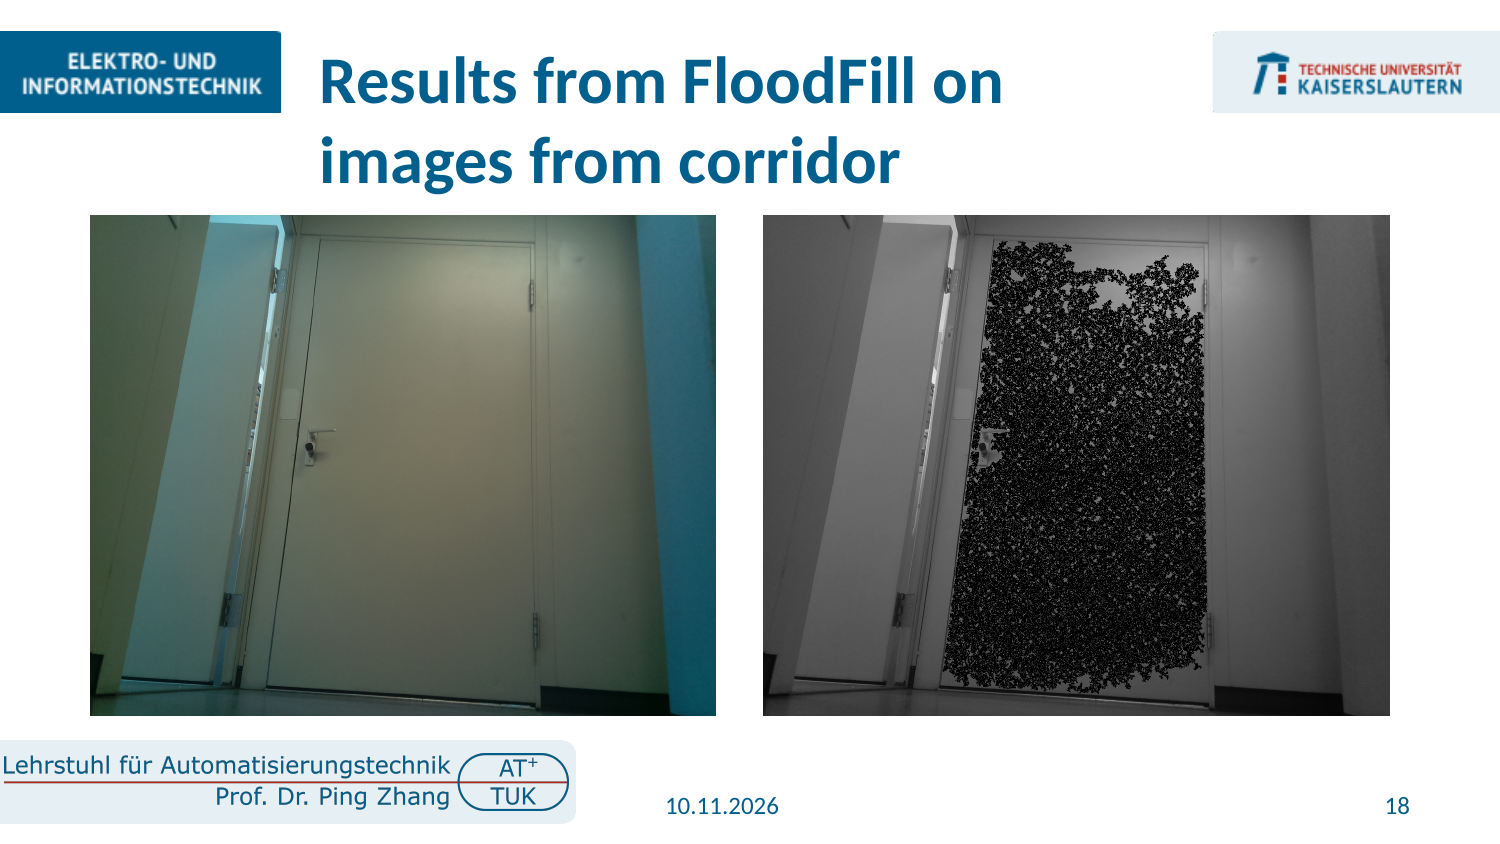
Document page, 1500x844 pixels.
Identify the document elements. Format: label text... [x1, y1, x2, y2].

picture [4, 753, 477, 811]
title Results from FloodFill on images from corridor [304, 29, 1194, 163]
picture [763, 215, 1390, 717]
picture [89, 215, 717, 717]
picture [550, 791, 569, 811]
picture [549, 753, 569, 773]
picture [460, 756, 566, 808]
